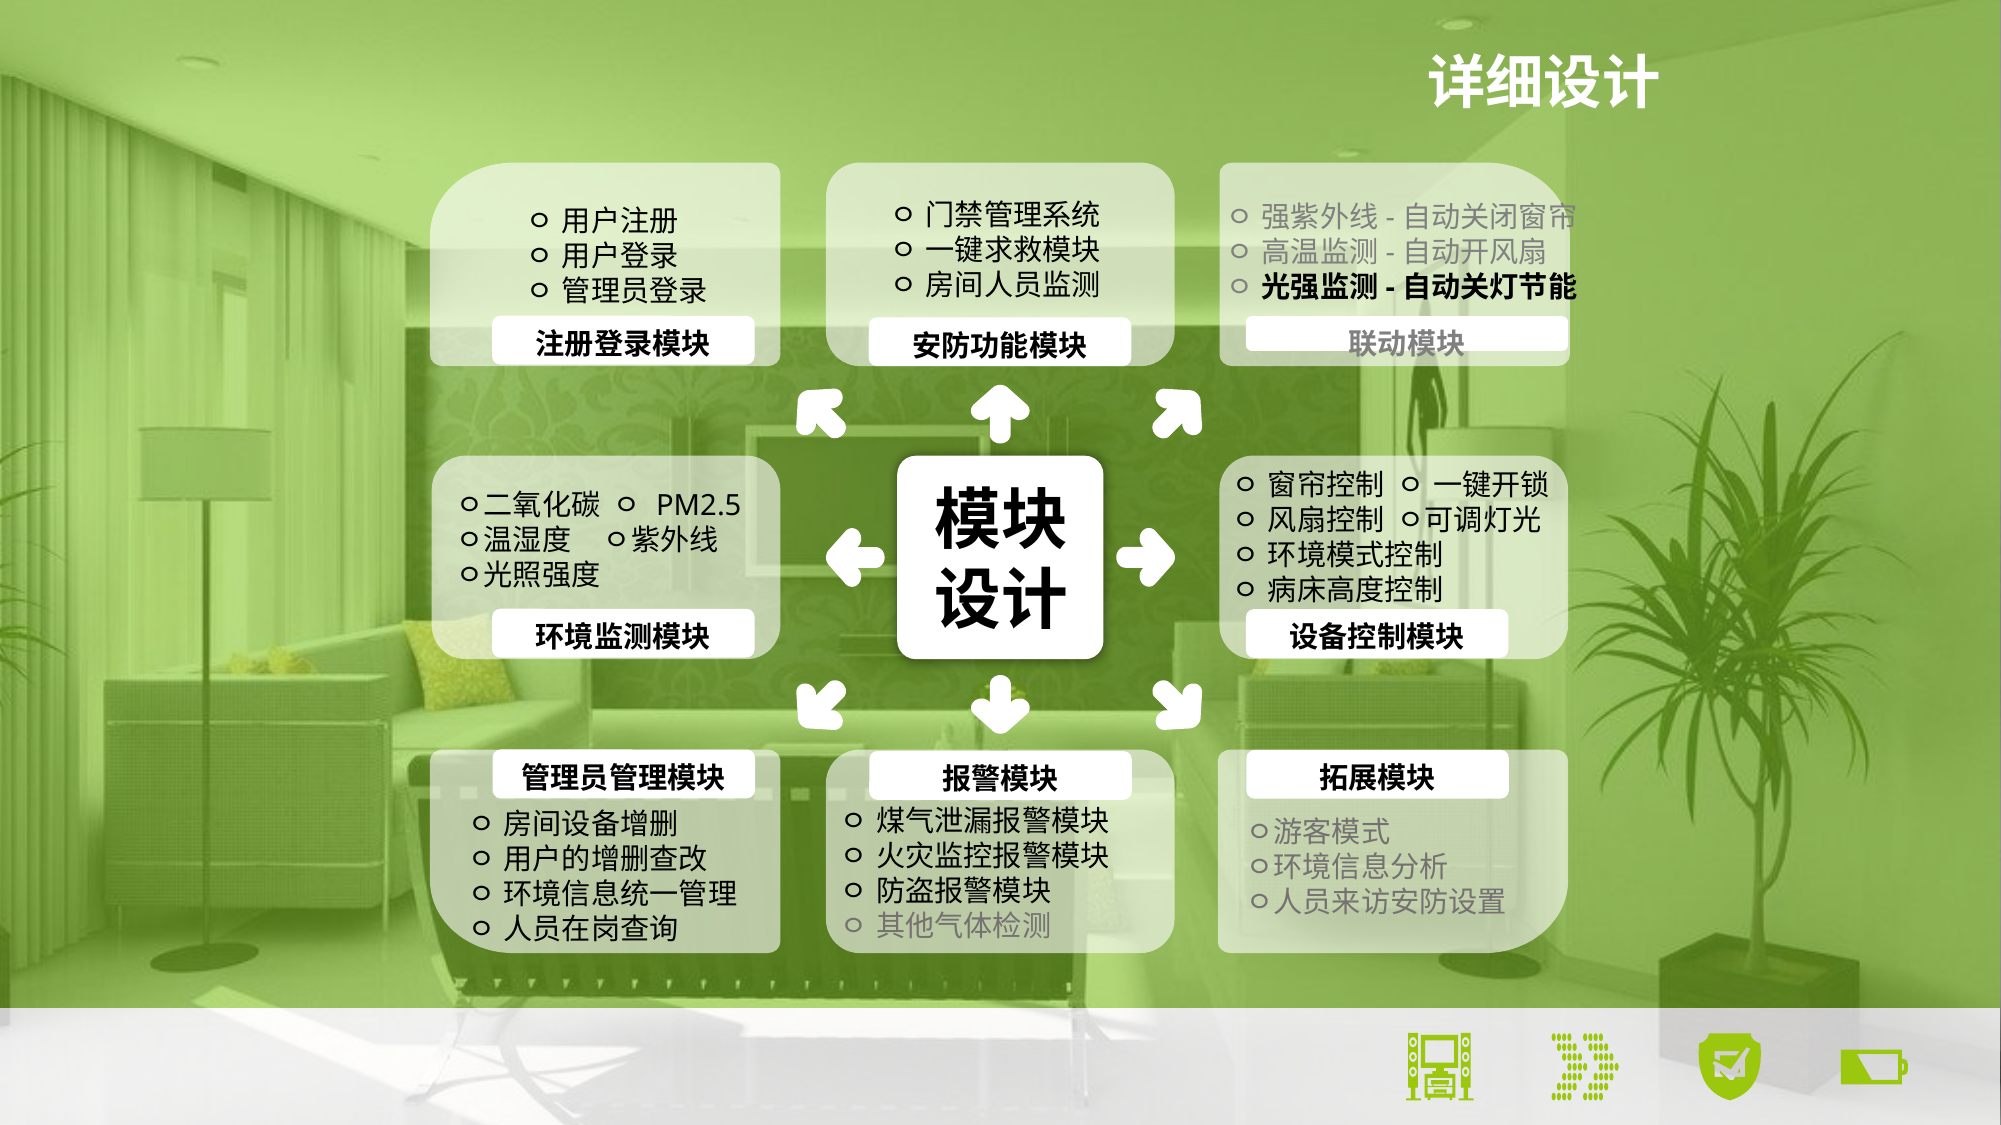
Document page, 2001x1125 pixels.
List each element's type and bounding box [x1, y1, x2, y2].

picture [0, 0, 2001, 1125]
text_box [430, 162, 1683, 989]
text_box [1406, 1032, 1908, 1101]
